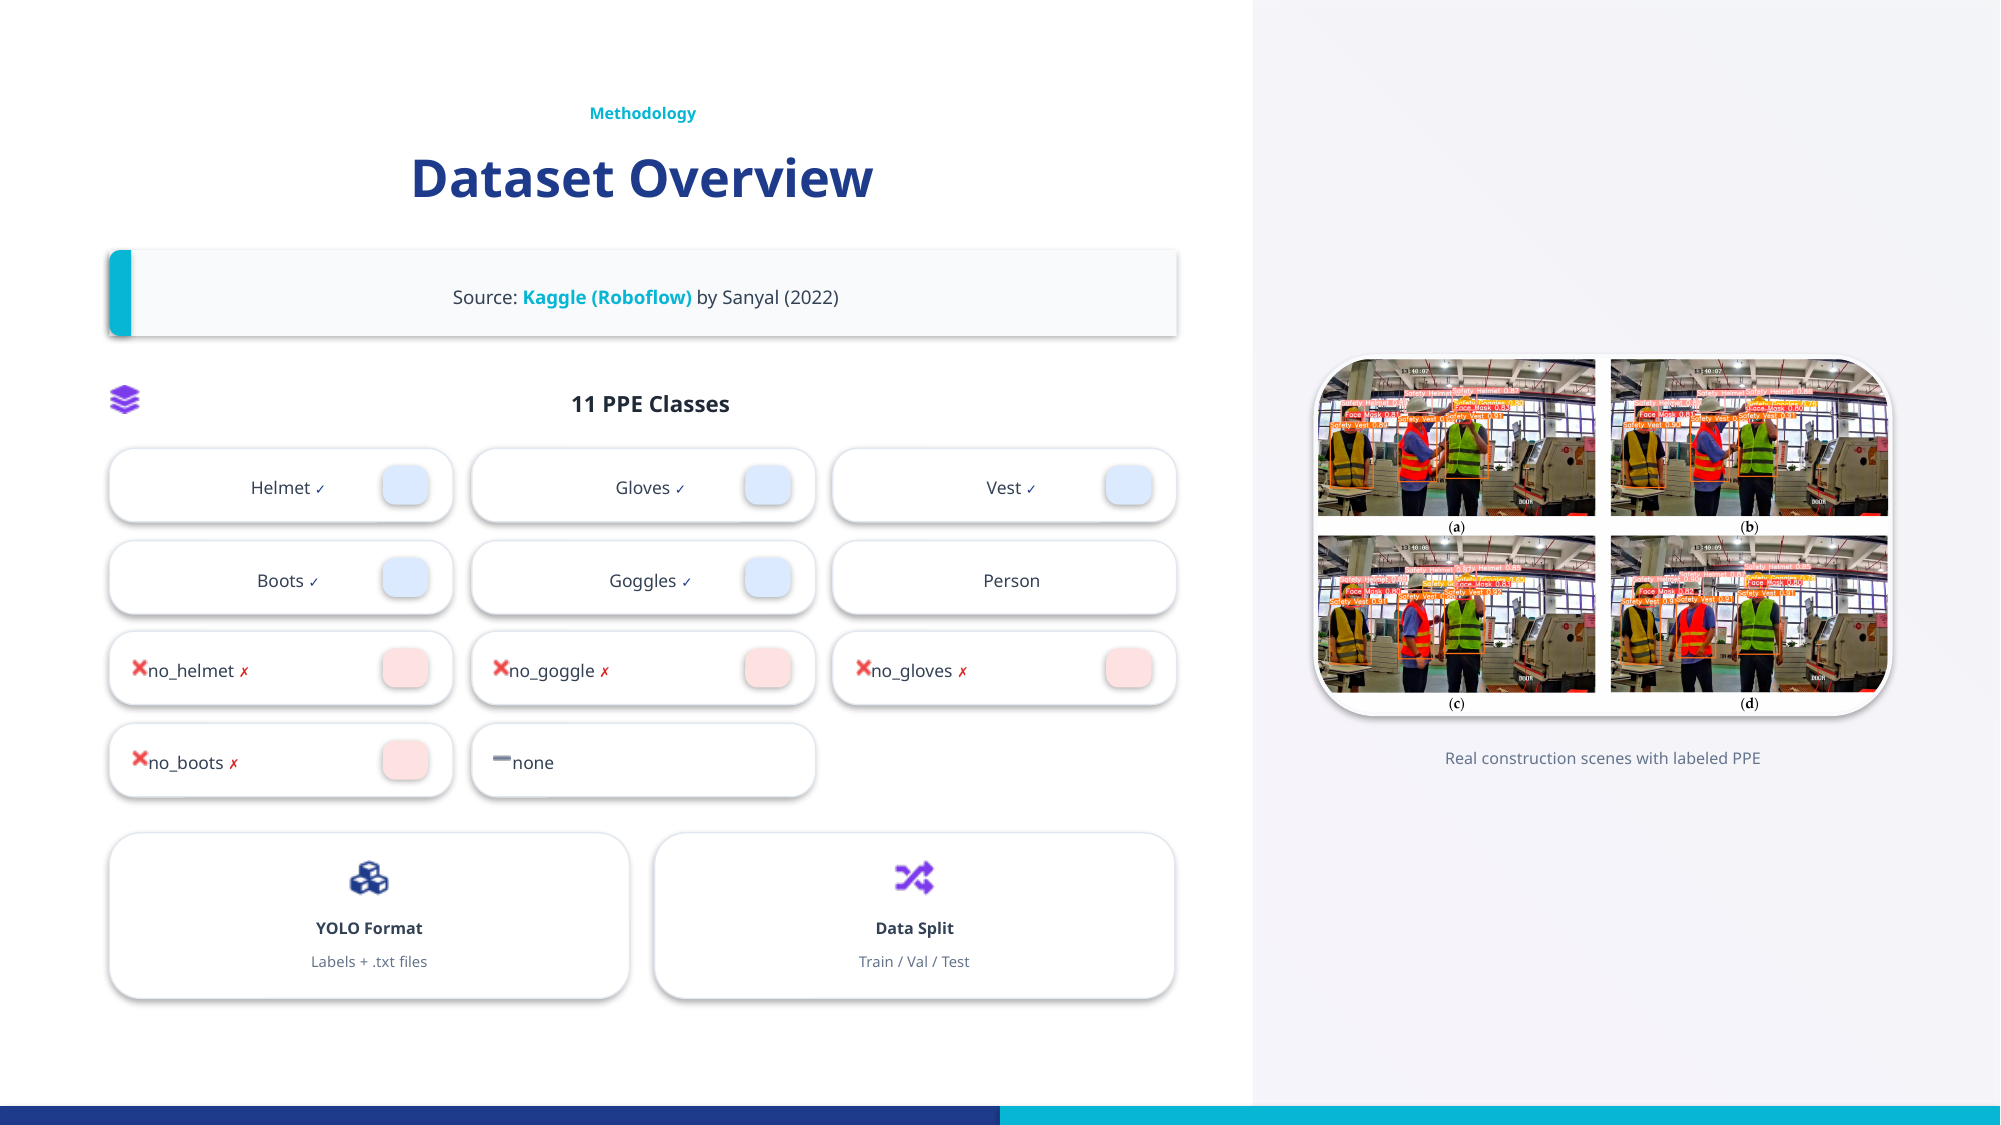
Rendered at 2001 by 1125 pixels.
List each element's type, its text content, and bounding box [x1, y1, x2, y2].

text_box [381, 647, 429, 689]
picture [132, 748, 149, 769]
text_box [1252, 0, 2000, 1105]
text_box Source: Kaggle (Roboflow) by Sanyal (2022) [435, 269, 857, 317]
text_box [108, 539, 454, 615]
text_box [744, 647, 792, 689]
text_box [474, 630, 817, 706]
text_box [471, 447, 817, 523]
picture [493, 748, 512, 769]
text_box [1314, 355, 1892, 715]
text_box none [467, 736, 571, 784]
text_box [108, 832, 631, 1000]
text_box [474, 722, 817, 798]
text_box Person [951, 554, 1058, 601]
text_box Data Split [863, 906, 967, 936]
text_box Labels + .txt files [298, 936, 441, 979]
text_box [471, 539, 817, 615]
text_box Goggles ✓ [577, 554, 710, 601]
text_box [1105, 464, 1153, 506]
text_box Vest ✓ [955, 461, 1055, 509]
text_box Real construction scenes with labeled PPE [1433, 732, 1773, 777]
text_box [381, 464, 429, 506]
text_box Boots ✓ [225, 554, 337, 601]
text_box Methodology [577, 87, 709, 132]
text_box Helmet ✓ [219, 461, 344, 509]
text_box [744, 464, 792, 506]
text_box 11 PPE Classes [537, 371, 749, 427]
text_box no_goggle ✗ [463, 644, 628, 692]
picture [855, 657, 873, 679]
text_box no_boots ✗ [103, 736, 257, 784]
text_box Train / Val / Test [846, 936, 983, 979]
text_box [832, 447, 1178, 523]
text_box [381, 739, 429, 781]
picture [109, 385, 141, 415]
text_box [832, 539, 1178, 615]
text_box [1105, 647, 1153, 689]
text_box Dataset Overview [398, 136, 888, 217]
text_box [744, 557, 792, 598]
text_box [111, 630, 454, 706]
text_box Gloves ✓ [584, 461, 704, 509]
text_box [381, 557, 429, 598]
text_box [653, 832, 1176, 1000]
text_box YOLO Format [303, 906, 435, 936]
text_box [132, 249, 1177, 337]
picture [493, 657, 510, 679]
picture [131, 657, 148, 679]
text_box no_helmet ✗ [102, 644, 267, 692]
picture [135, 859, 604, 898]
text_box [835, 630, 1178, 706]
text_box no_gloves ✗ [826, 644, 986, 692]
text_box [108, 249, 132, 337]
text_box [0, 1105, 998, 1125]
text_box [111, 722, 454, 798]
text_box [999, 1105, 2000, 1125]
picture [680, 859, 1149, 898]
text_box [108, 447, 454, 523]
